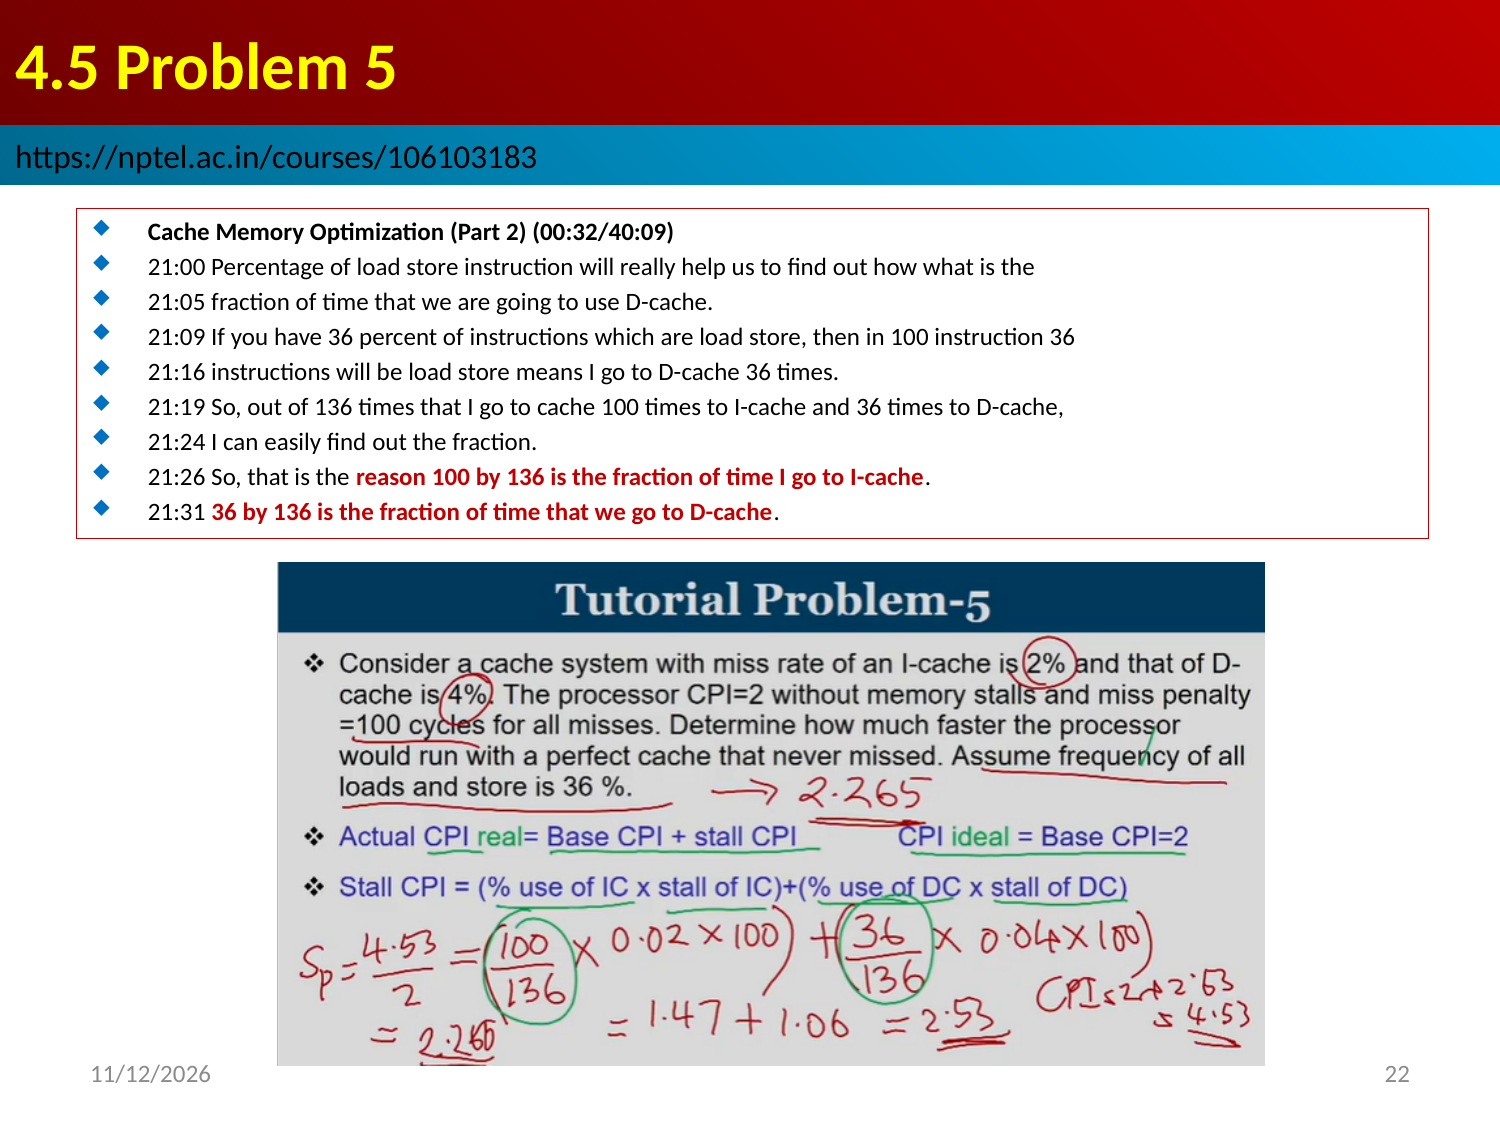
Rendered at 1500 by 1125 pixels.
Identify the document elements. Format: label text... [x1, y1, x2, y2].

slide_number 22 [1074, 1042, 1425, 1103]
subtitle Cache Memory Optimization (Part 2) (00:32/40:09) 21:00 Percentage of load store instruction will really help us to find out how what is the 21:05 fraction of time that we are going to use D-cache. 21:09 If you have 36 percent of instructions which are load store, then in 100 instruction 36 21:16 instructions will be load store means I go to D-cache 36 times. 21:19 So, out of 136 times that I go to cache 100 times to I-cache and 36 times to D-cache, 21:24 I can easily find out the fraction. 21:26 So, that is the reason 100 by 136 is the fraction of time I go to I-cache. 21:31 36 by 136 is the fraction of time that we go to D-cache. [76, 208, 1429, 539]
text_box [277, 562, 1266, 1067]
title 4.5 Problem 5 [0, 0, 1500, 125]
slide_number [75, 1042, 425, 1103]
text_box https://nptel.ac.in/courses/106103183 [0, 125, 1500, 185]
